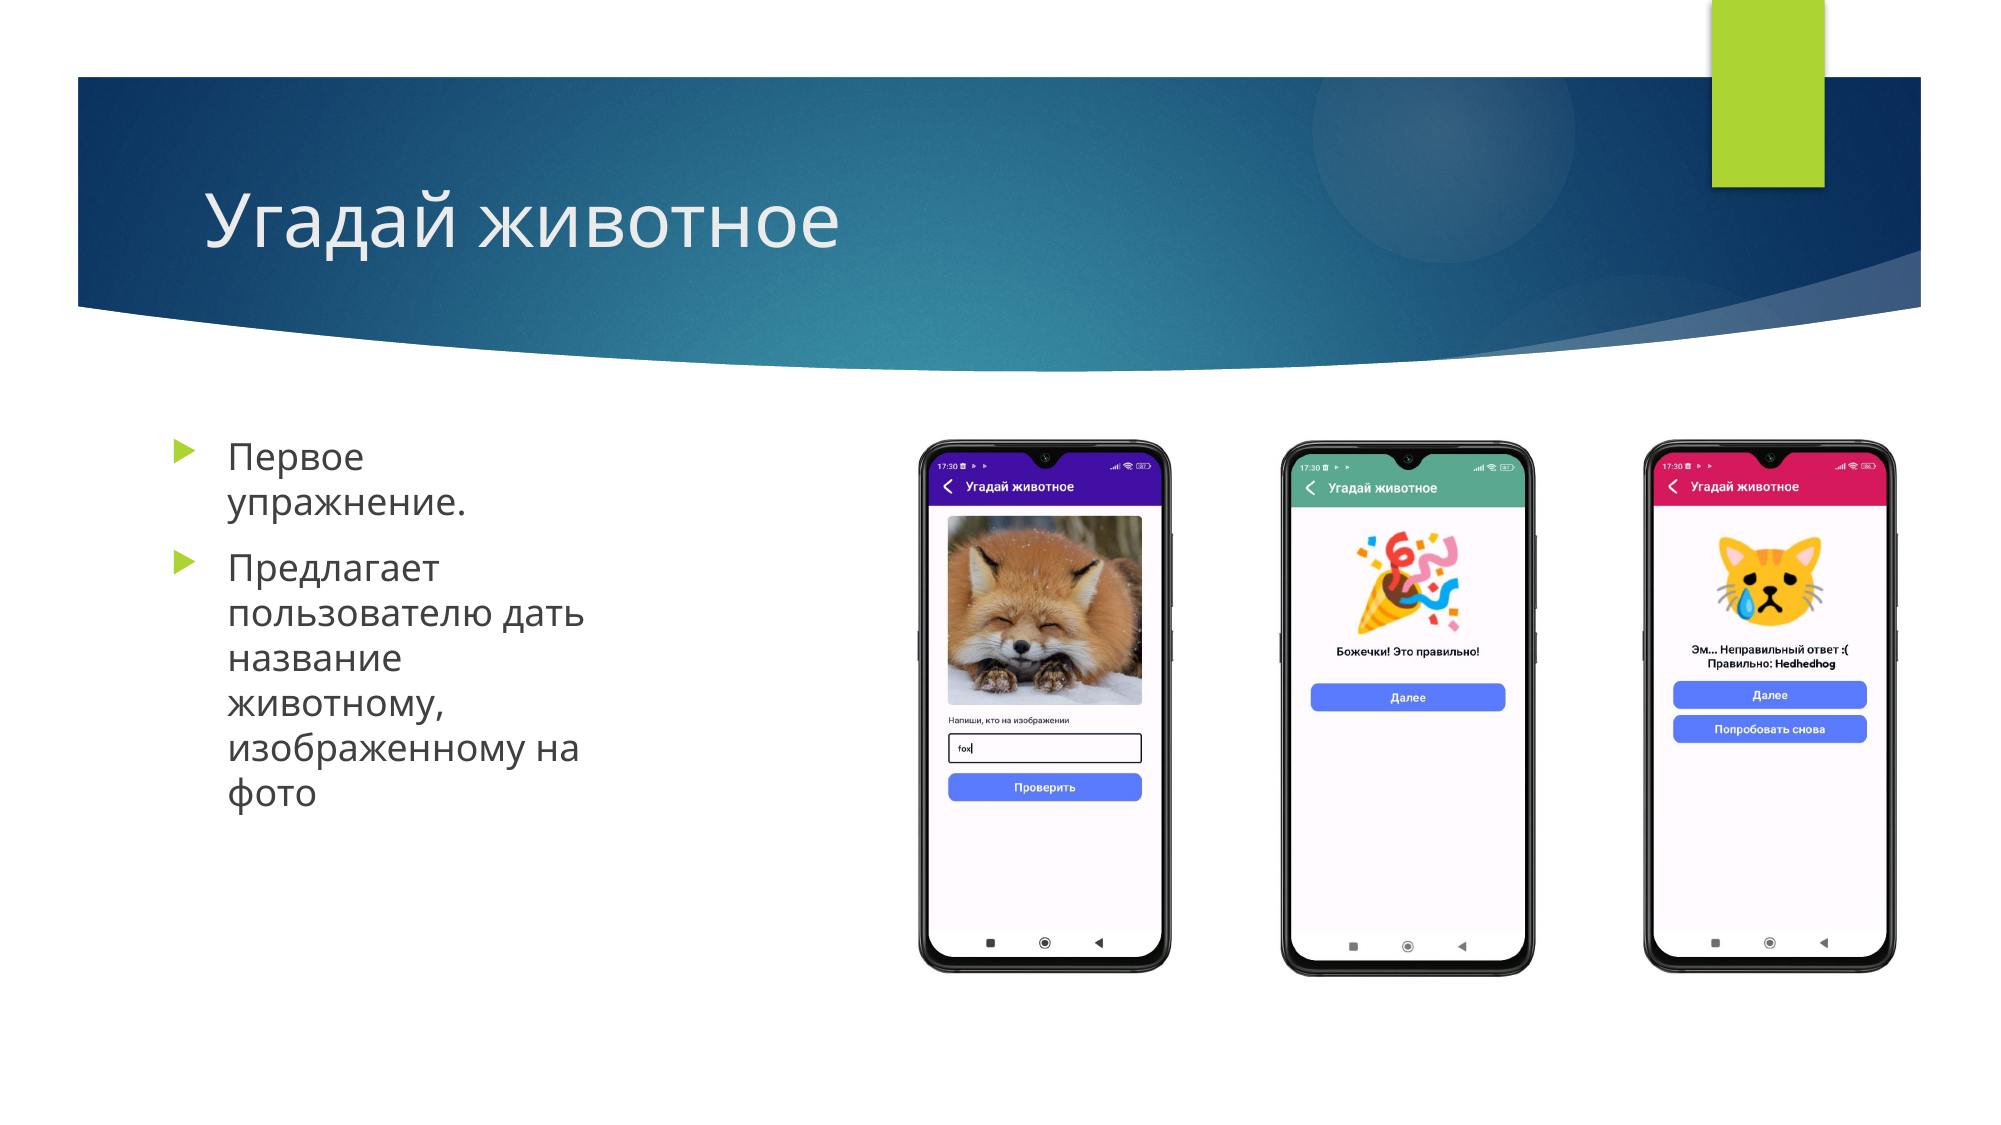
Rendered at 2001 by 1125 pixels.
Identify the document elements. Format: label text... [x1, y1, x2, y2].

title Угадай животное [189, 159, 1627, 276]
list Первое упражнение. Предлагает пользователю дать название животному, изображенному на фото [156, 425, 605, 986]
picture [1231, 403, 1584, 1010]
picture [870, 403, 1220, 1007]
picture [1595, 403, 1946, 1007]
